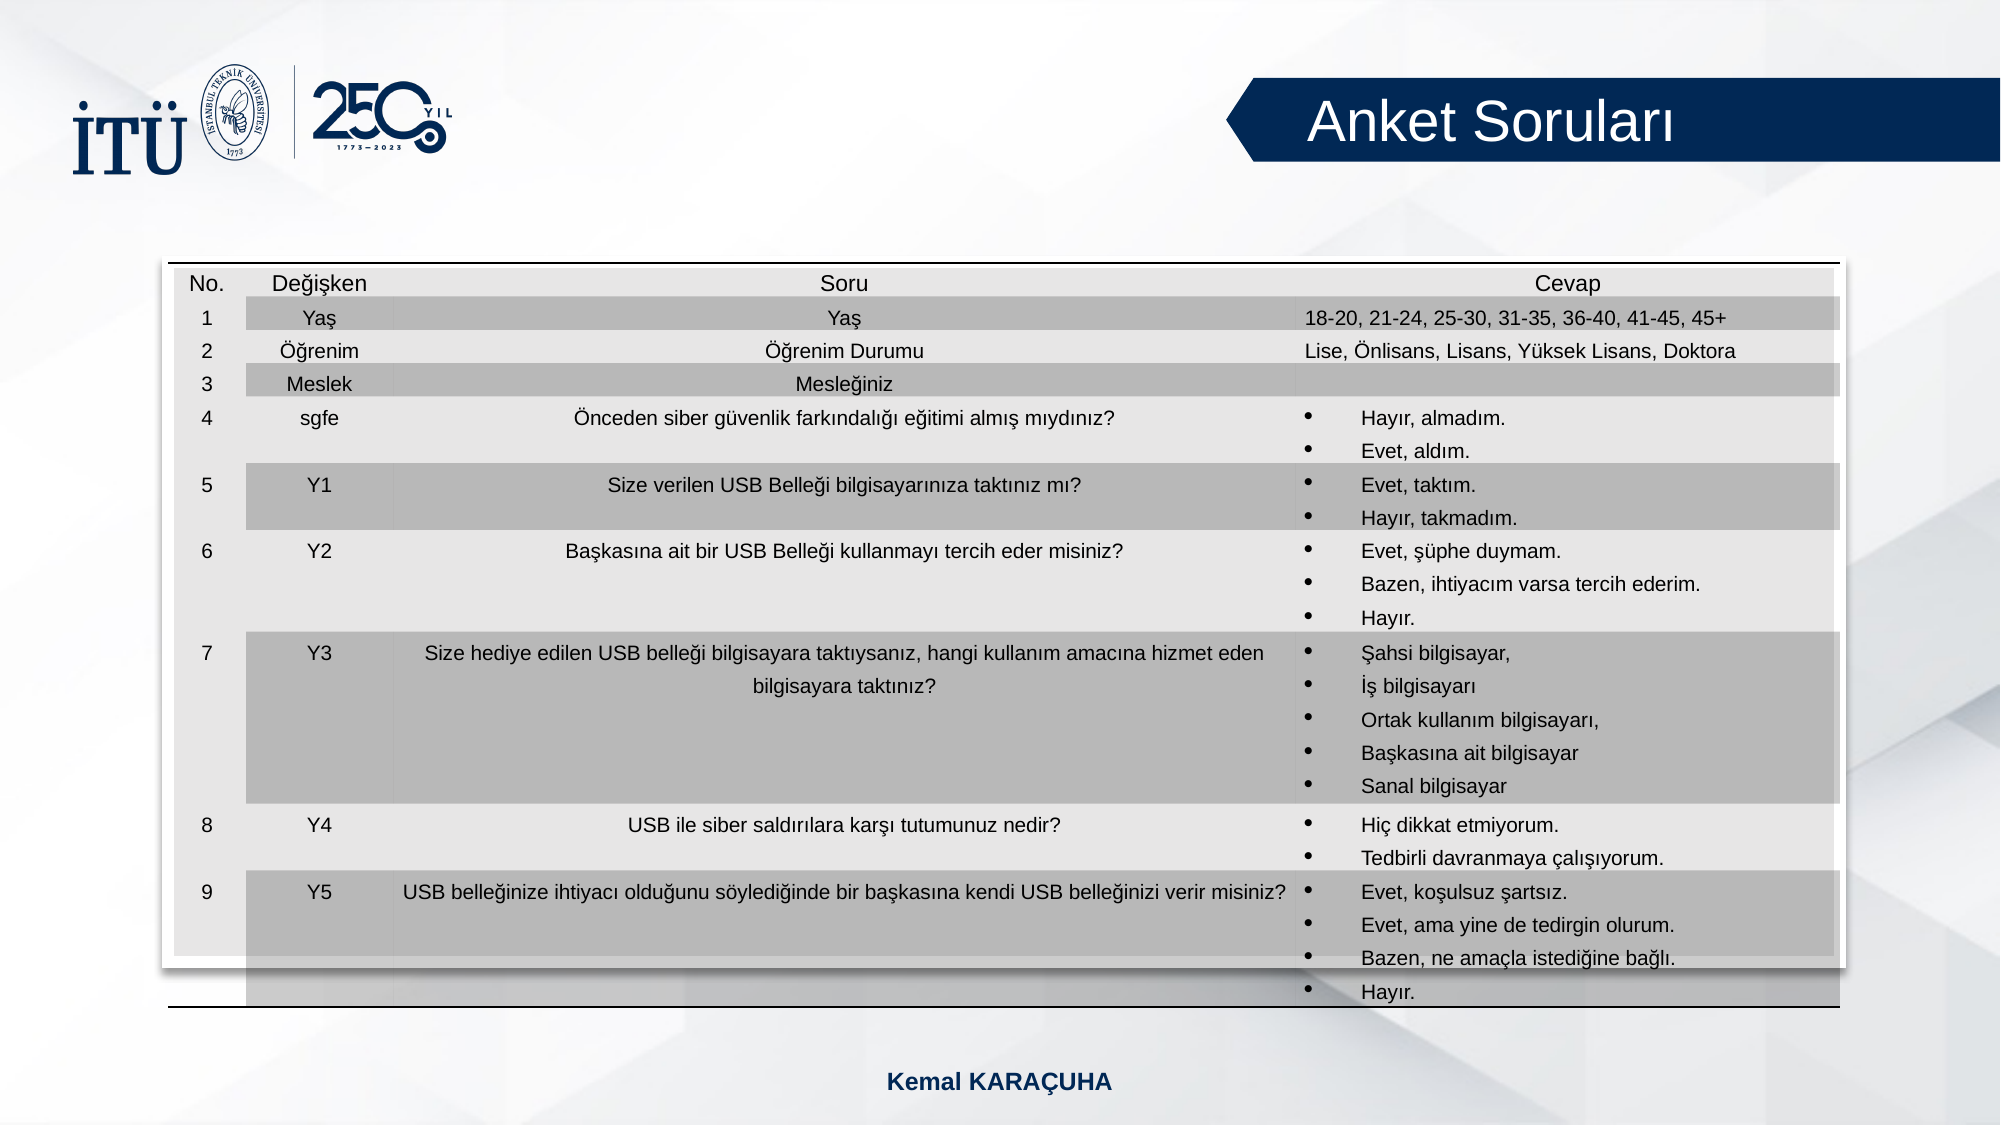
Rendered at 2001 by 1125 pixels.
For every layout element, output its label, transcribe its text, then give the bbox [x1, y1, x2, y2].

table_cell USB belleğinize ihtiyacı olduğunu söylediğinde bir başkasına kendi USB belleğinizi verir misiniz? [393, 870, 1296, 1006]
table_cell 2 [168, 330, 246, 363]
table_cell Öğrenim [246, 330, 393, 363]
table_cell Size hediye edilen USB belleği bilgisayara taktıysanız, hangi kullanım amacına hizmet eden bilgisayara taktınız? [393, 632, 1296, 804]
table_cell Evet, şüphe duymam. Bazen, ihtiyacım varsa tercih ederim. Hayır. [1296, 530, 1840, 632]
table_cell 5 [168, 463, 246, 530]
table_cell 8 [168, 804, 246, 870]
table_header Değişken [246, 264, 393, 296]
table_cell Mesleğiniz [393, 363, 1296, 396]
text_box Kemal KARAÇUHA [788, 1058, 1212, 1103]
table_header Cevap [1296, 264, 1840, 296]
table_cell sgfe [246, 396, 393, 463]
table_cell 7 [168, 632, 246, 804]
table_cell Öğrenim Durumu [393, 330, 1296, 363]
table_cell Size verilen USB Belleği bilgisayarınıza taktınız mı? [393, 463, 1296, 530]
table_cell Yaş [246, 296, 393, 330]
table_cell Y2 [246, 530, 393, 632]
table_header No. [168, 264, 246, 296]
table_cell 9 [168, 870, 246, 1006]
table_cell 4 [168, 396, 246, 463]
table_cell Hayır, almadım. Evet, aldım. [1296, 396, 1840, 463]
table_header Soru [393, 264, 1296, 296]
table_cell Y5 [246, 870, 393, 1006]
picture [0, 0, 2000, 1125]
table_cell Şahsi bilgisayar, İş bilgisayarı Ortak kullanım bilgisayarı, Başkasına ait bilgisayar Sanal bilgisayar [1296, 632, 1840, 804]
table_cell Lise, Önlisans, Lisans, Yüksek Lisans, Doktora [1296, 330, 1840, 363]
table_cell Önceden siber güvenlik farkındalığı eğitimi almış mıydınız? [393, 396, 1296, 463]
table_cell Hiç dikkat etmiyorum. Tedbirli davranmaya çalışıyorum. [1296, 804, 1840, 870]
table_cell Y3 [246, 632, 393, 804]
text_box Anket Soruları [1292, 75, 1693, 161]
table_cell USB ile siber saldırılara karşı tutumunuz nedir? [393, 804, 1296, 870]
table_cell Evet, taktım. Hayır, takmadım. [1296, 463, 1840, 530]
table_cell [1296, 363, 1840, 396]
table_cell Y4 [246, 804, 393, 870]
table_cell Yaş [393, 296, 1296, 330]
table_cell Evet, koşulsuz şartsız. Evet, ama yine de tedirgin olurum. Bazen, ne amaçla istediğine bağlı. Hayır. [1296, 870, 1840, 1006]
table_cell Başkasına ait bir USB Belleği kullanmayı tercih eder misiniz? [393, 530, 1296, 632]
table_cell 3 [168, 363, 246, 396]
table_cell 18-20, 21-24, 25-30, 31-35, 36-40, 41-45, 45+ [1296, 296, 1840, 330]
table_cell Meslek [246, 363, 393, 396]
table_cell Y1 [246, 463, 393, 530]
table_cell 6 [168, 530, 246, 632]
table_cell 1 [168, 296, 246, 330]
